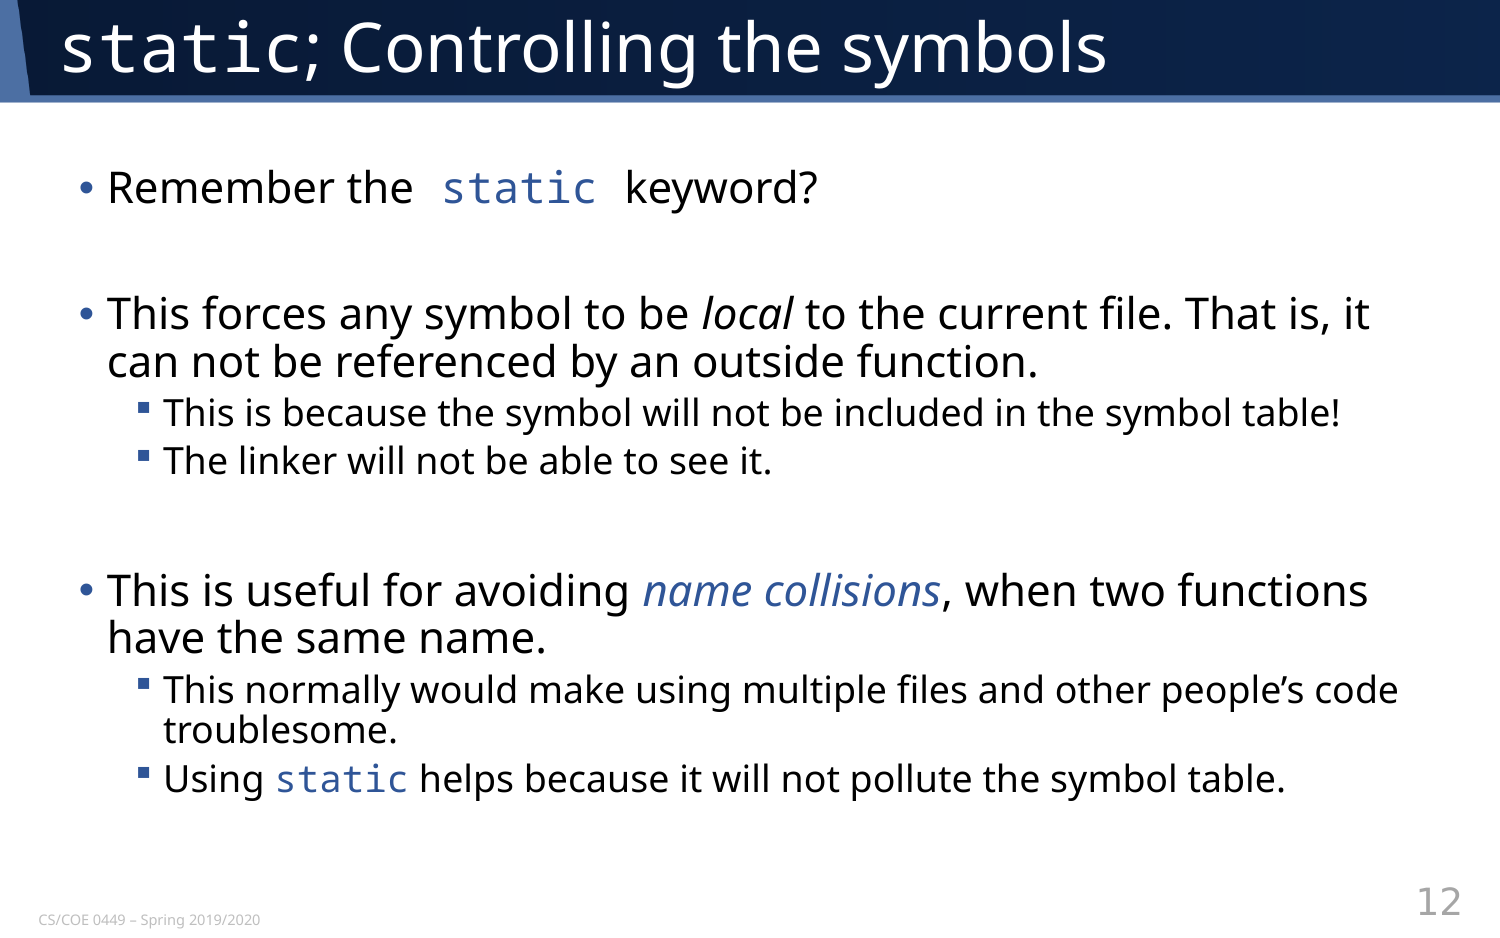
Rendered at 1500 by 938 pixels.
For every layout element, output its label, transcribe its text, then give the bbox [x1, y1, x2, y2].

footer CS/COE 0449 – Spring 2019/2020 [0, 906, 299, 936]
title static; Controlling the symbols [42, 3, 1500, 97]
picture [0, 0, 1500, 938]
slide_number 12 [1376, 875, 1478, 926]
list Remember the static keyword? This forces any symbol to be local to the current file. That is, it can not be referenced by an outside function. This is because the symbol will not be included in the symbol table! The linker will not be able to see it. This is useful for avoiding name collisions, when two functions have the same name. This normally would make using multiple files and other people’s code troublesome. Using static helps because it will not pollute the symbol table. [63, 158, 1433, 845]
